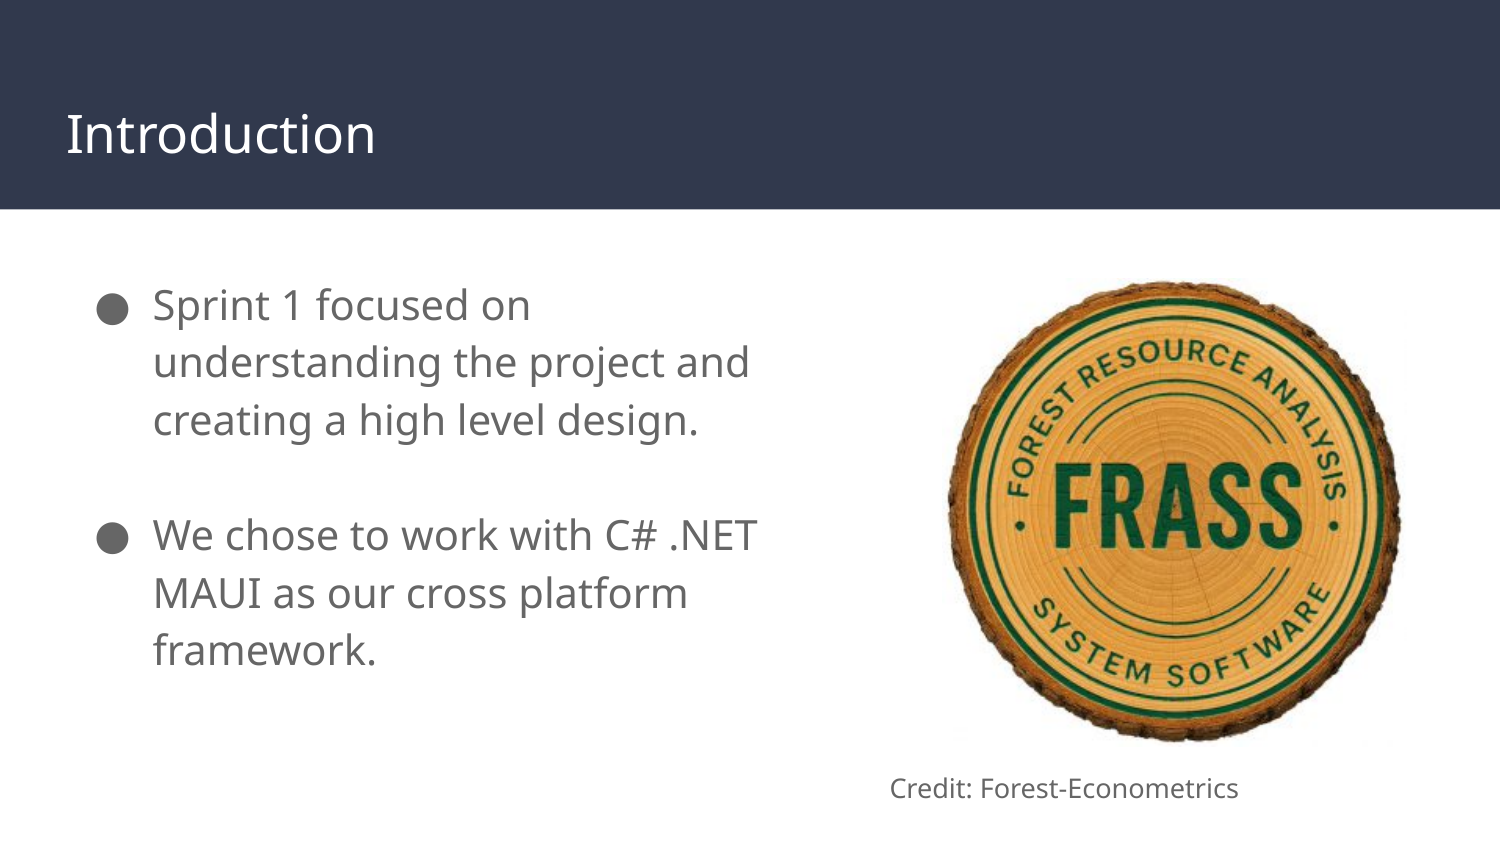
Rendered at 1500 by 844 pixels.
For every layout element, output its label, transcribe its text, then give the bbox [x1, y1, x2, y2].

picture [941, 277, 1407, 748]
text_box Credit: Forest-Econometrics [874, 756, 1367, 819]
title Introduction [51, 82, 1449, 185]
text_box Sprint 1 focused on understanding the project and creating a high level design. We chose to work with C# .NET MAUI as our cross platform framework. [62, 223, 830, 802]
